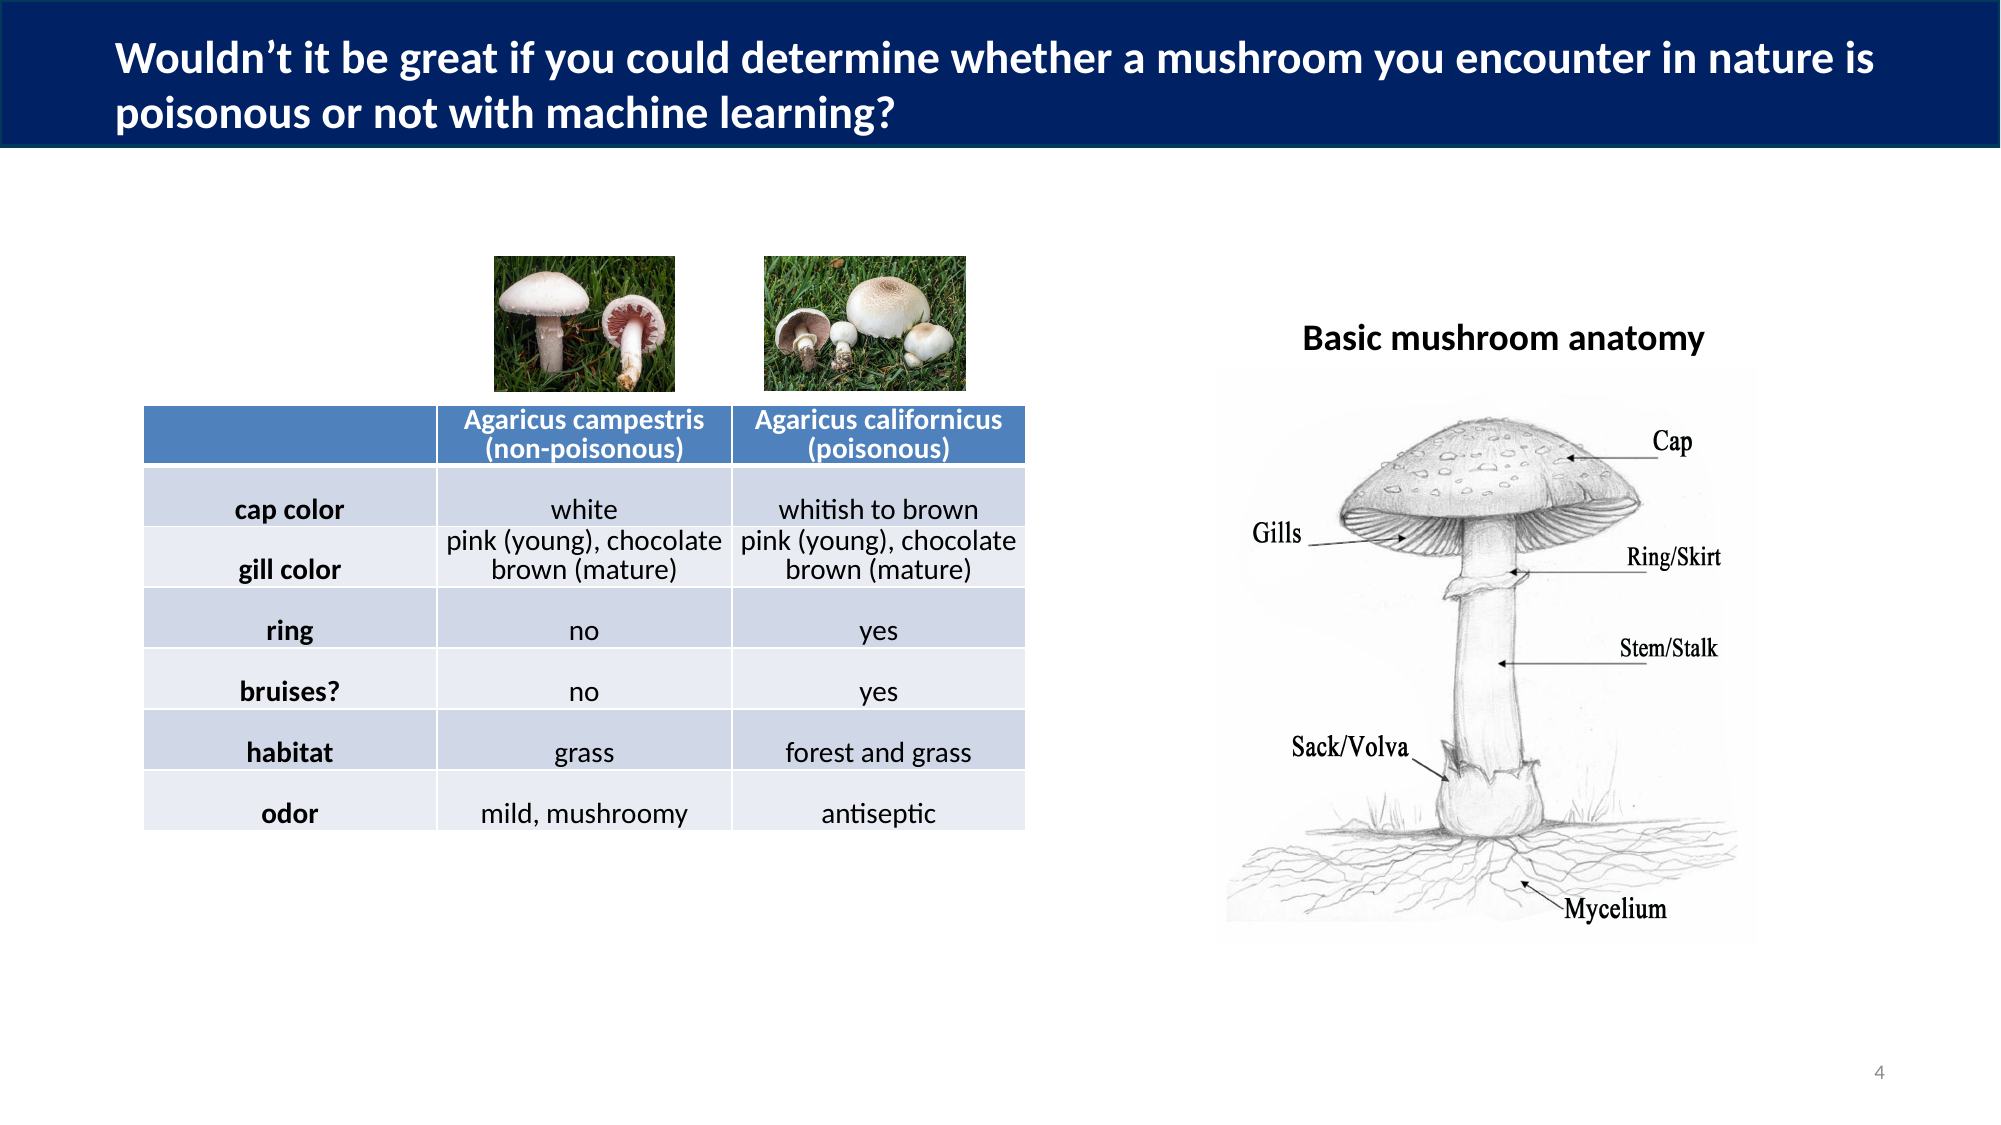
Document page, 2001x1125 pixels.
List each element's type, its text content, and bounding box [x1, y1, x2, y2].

table_cell bruises? [144, 649, 436, 708]
table_cell grass [438, 710, 731, 769]
table_cell white [438, 468, 731, 526]
table_cell antiseptic [733, 771, 1025, 830]
table_header [144, 406, 436, 463]
table_cell yes [733, 588, 1025, 647]
table_cell yes [733, 649, 1025, 708]
table_cell forest and grass [733, 710, 1025, 769]
title Wouldn’t it be great if you could determine whether a mushroom you encounter in nature is poisonous or not with machine learning? [99, 19, 1900, 146]
picture [494, 256, 675, 392]
table_header Agaricus californicus (poisonous) [733, 406, 1025, 463]
table_cell odor [144, 771, 436, 830]
table_cell pink (young), chocolate brown (mature) [733, 527, 1025, 586]
table_cell mild, mushroomy [438, 771, 731, 830]
slide_number 4 [1666, 1040, 1900, 1101]
table_cell habitat [144, 710, 436, 769]
picture [763, 256, 966, 391]
text_box Basic mushroom anatomy [1287, 305, 1729, 364]
table_cell whitish to brown [733, 468, 1025, 526]
table_cell cap color [144, 468, 436, 526]
table_cell gill color [144, 527, 436, 586]
table_cell no [438, 649, 731, 708]
table_cell ring [144, 588, 436, 647]
table_header Agaricus campestris (non-poisonous) [438, 406, 731, 463]
table_cell pink (young), chocolate brown (mature) [438, 527, 731, 586]
table_cell no [438, 588, 731, 647]
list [1216, 366, 1758, 946]
